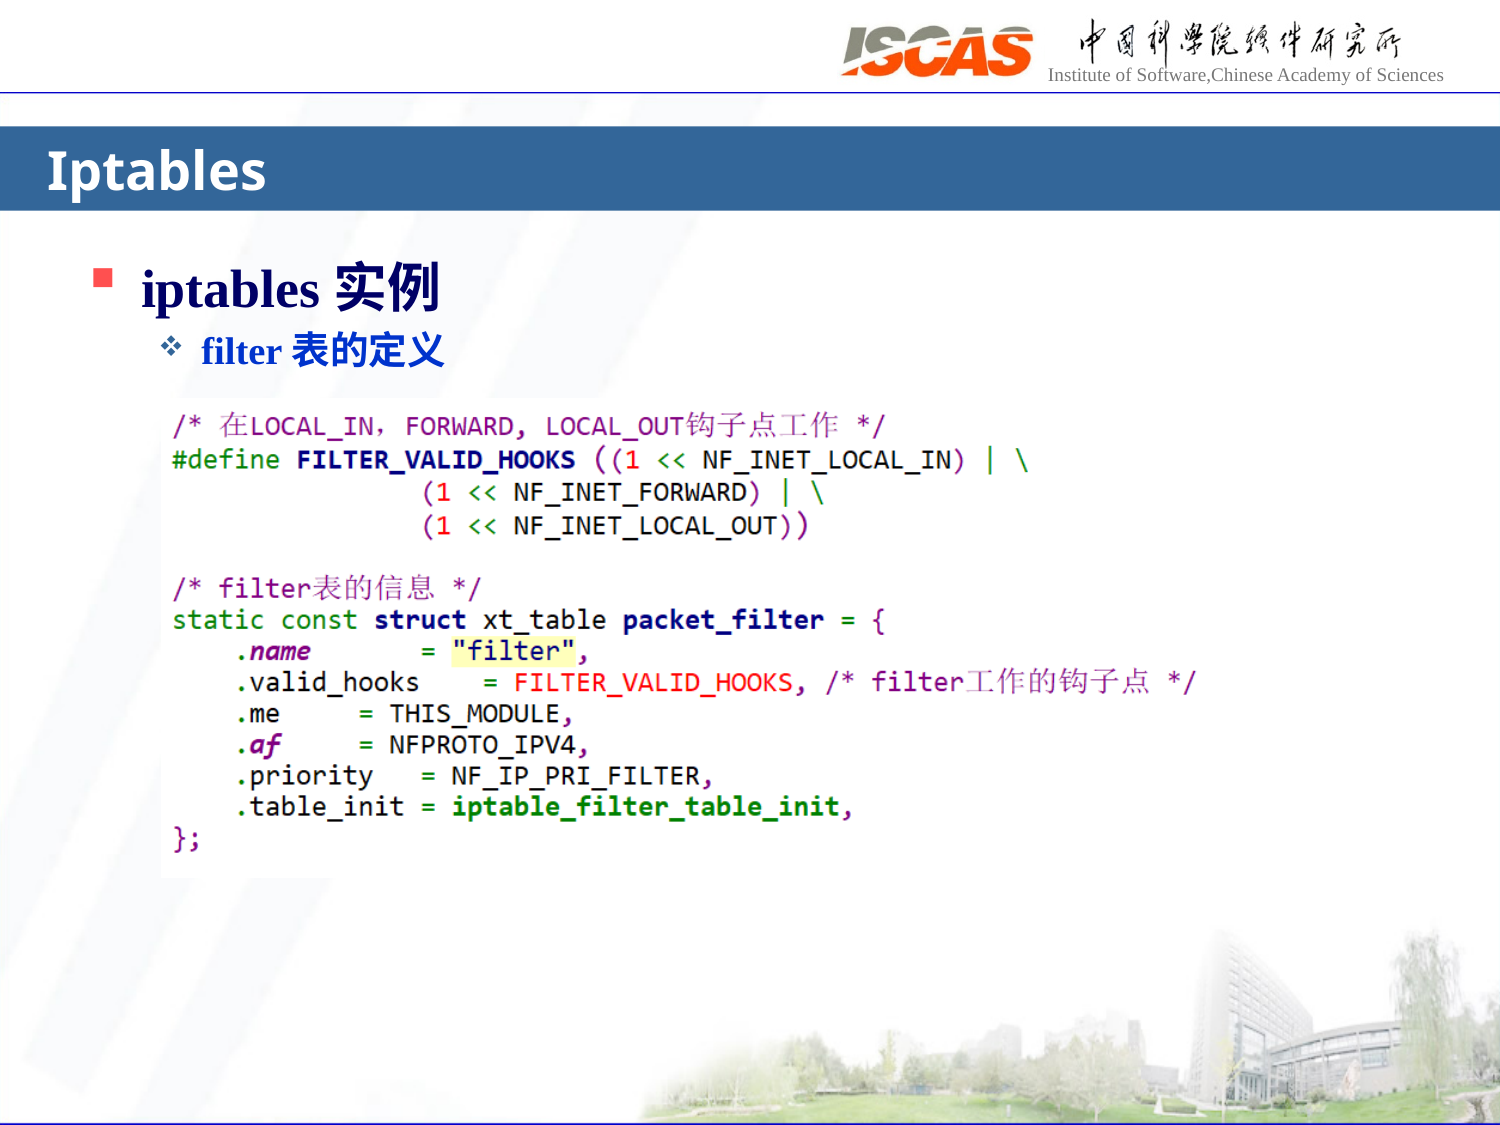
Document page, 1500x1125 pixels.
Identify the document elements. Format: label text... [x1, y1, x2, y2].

picture [837, 18, 1045, 87]
picture [0, 211, 1500, 1125]
picture [0, 92, 1500, 126]
title Iptables [0, 126, 1500, 211]
list iptables实例 filter表的定义 [73, 246, 1470, 1065]
picture [1077, 15, 1402, 71]
